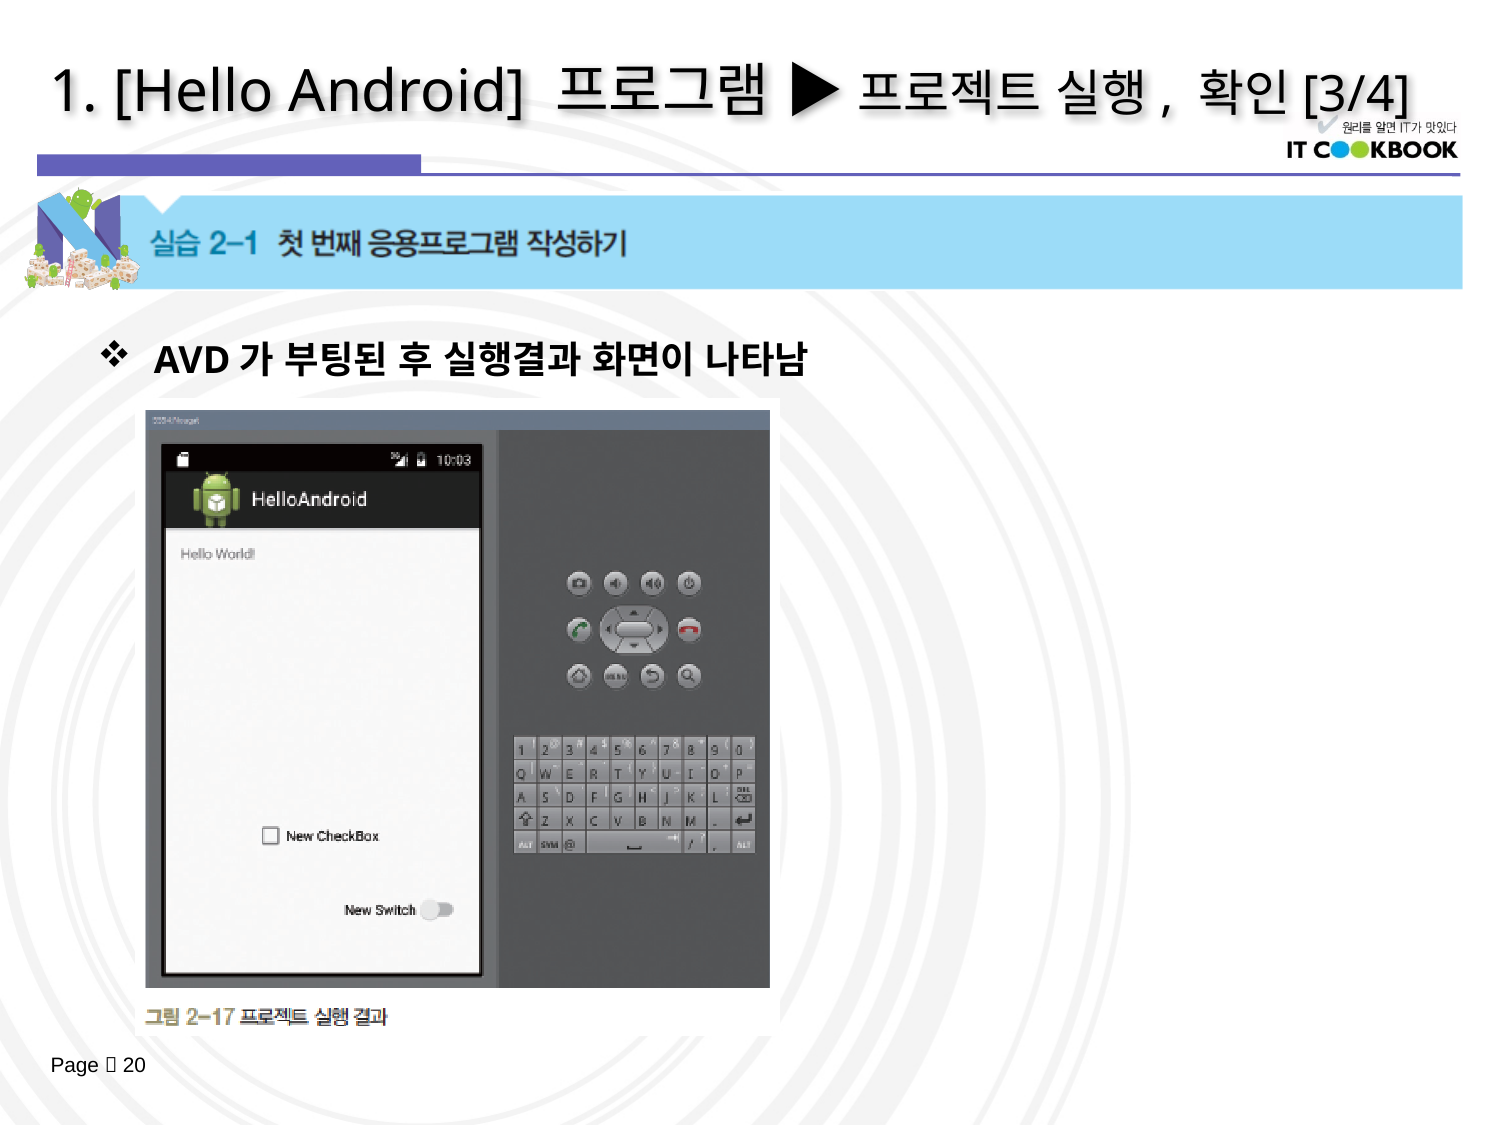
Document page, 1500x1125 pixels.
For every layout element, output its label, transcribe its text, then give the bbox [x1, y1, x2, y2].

title 1. [Hello Android] 프로그램 ▶ 프로젝트 실행, 확인[3/4] [48, 53, 1448, 161]
list AVD가 부팅된 후 실행결과 화면이 나타남 [54, 335, 1500, 1051]
picture [0, 35, 1500, 1125]
picture [135, 398, 780, 1036]
